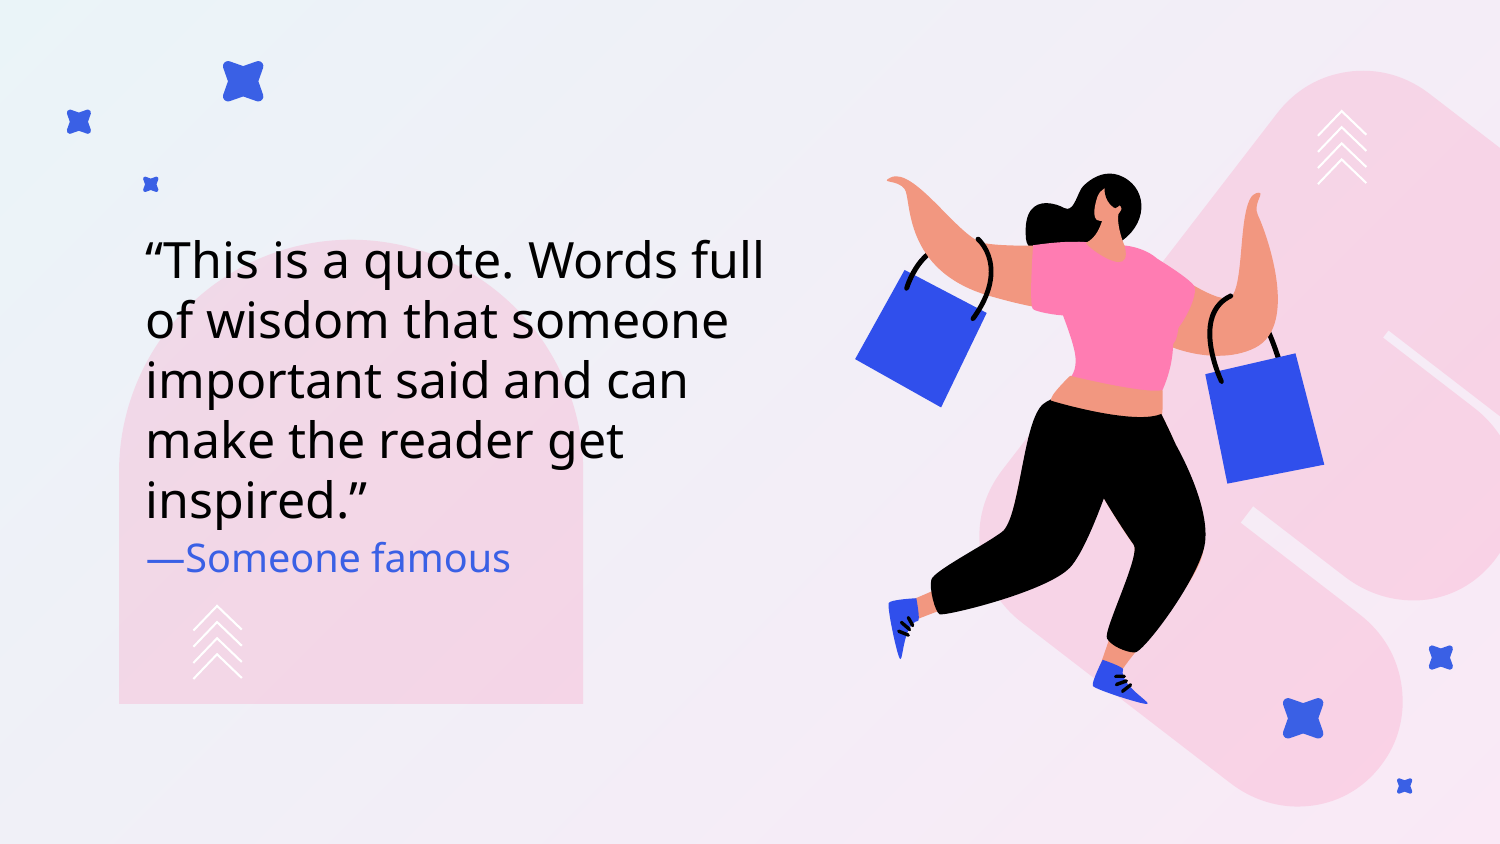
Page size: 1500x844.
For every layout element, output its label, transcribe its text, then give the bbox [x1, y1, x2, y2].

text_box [854, 173, 1325, 705]
subtitle —Someone famous [130, 518, 827, 588]
list “This is a quote. Words full of wisdom that someone important said and can make the reader get inspired.” [130, 256, 827, 502]
